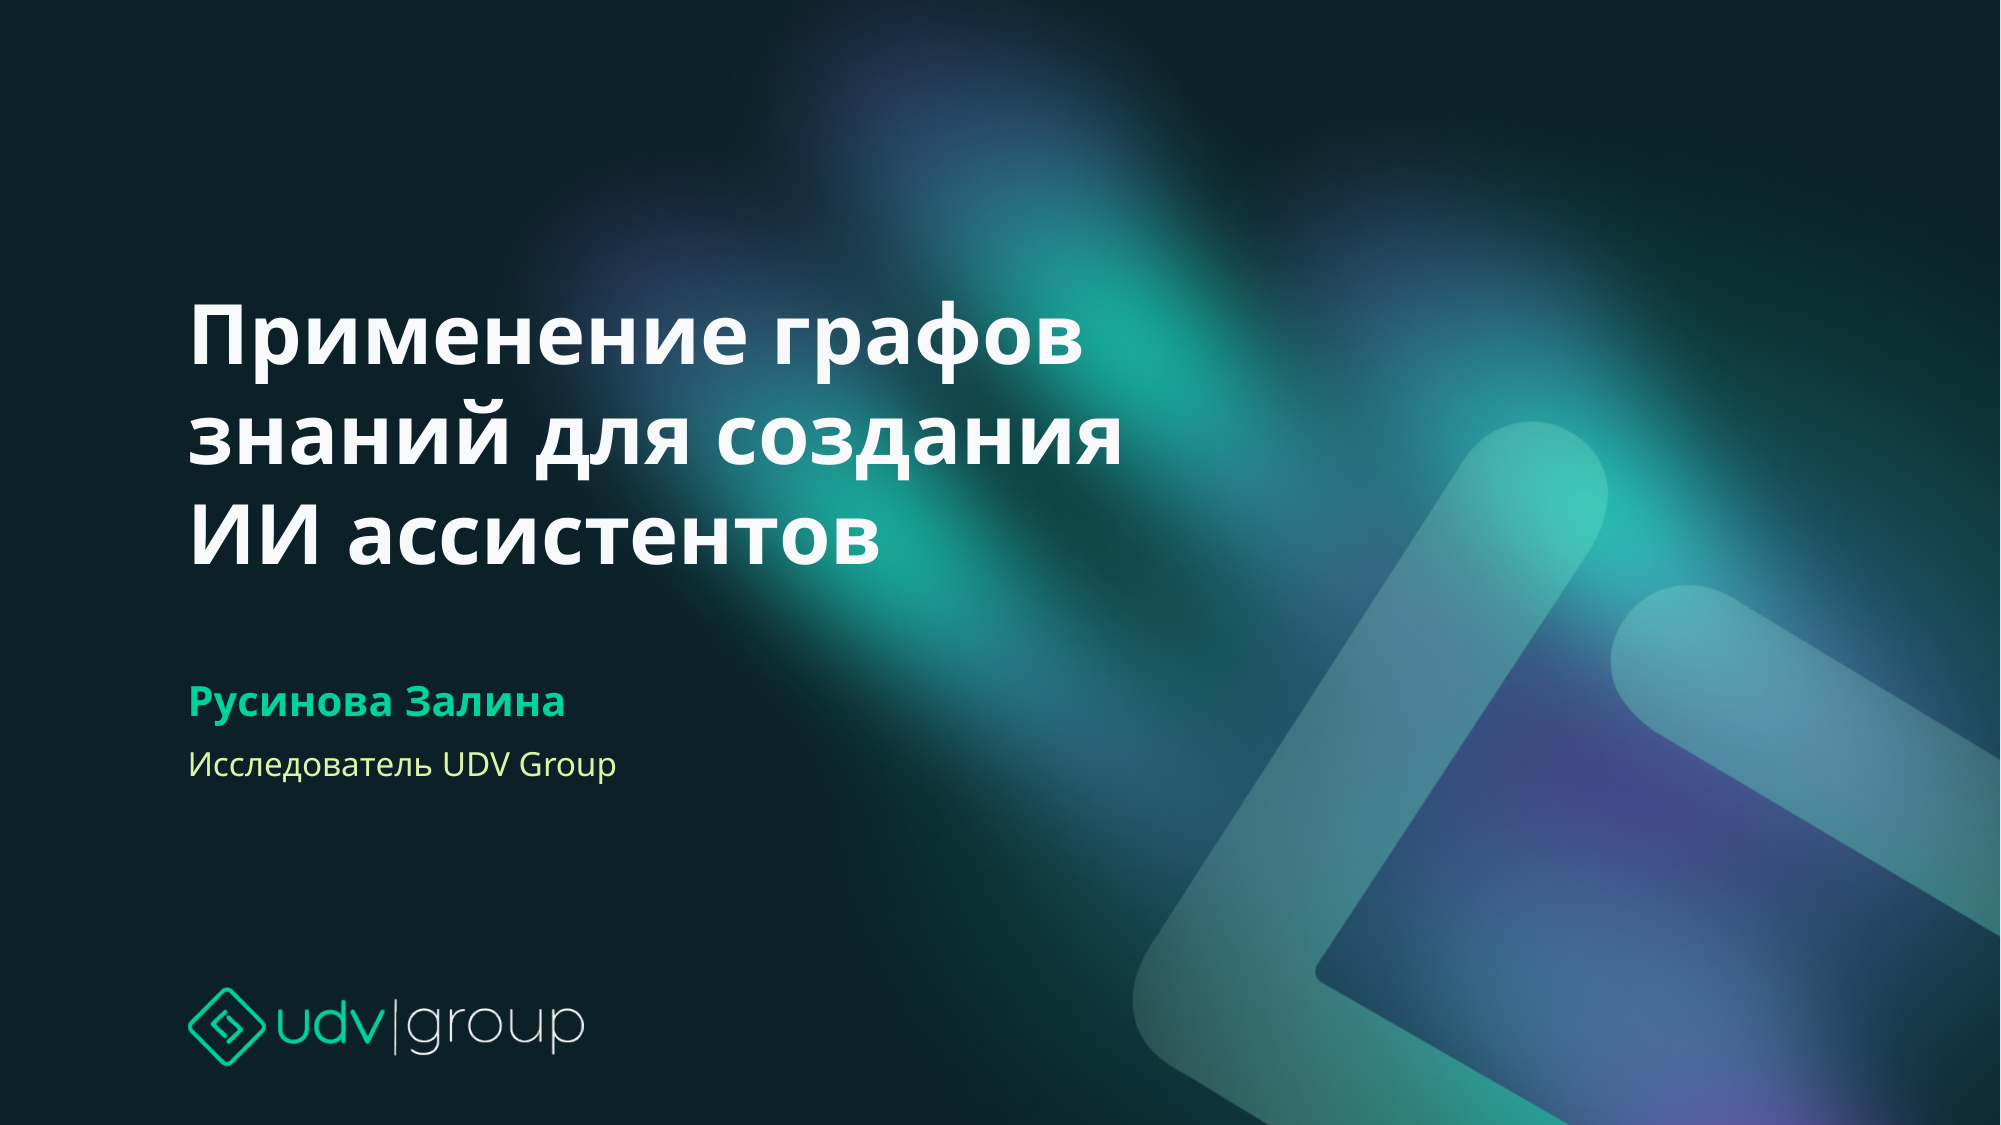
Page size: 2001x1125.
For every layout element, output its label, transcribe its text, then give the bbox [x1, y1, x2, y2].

picture [0, 0, 2001, 1125]
text_box Применение графов знаний для создания ИИ ассистентов [187, 280, 1191, 581]
text_box Русинова Залина [187, 675, 787, 726]
text_box Исследователь UDV Group [187, 743, 895, 784]
